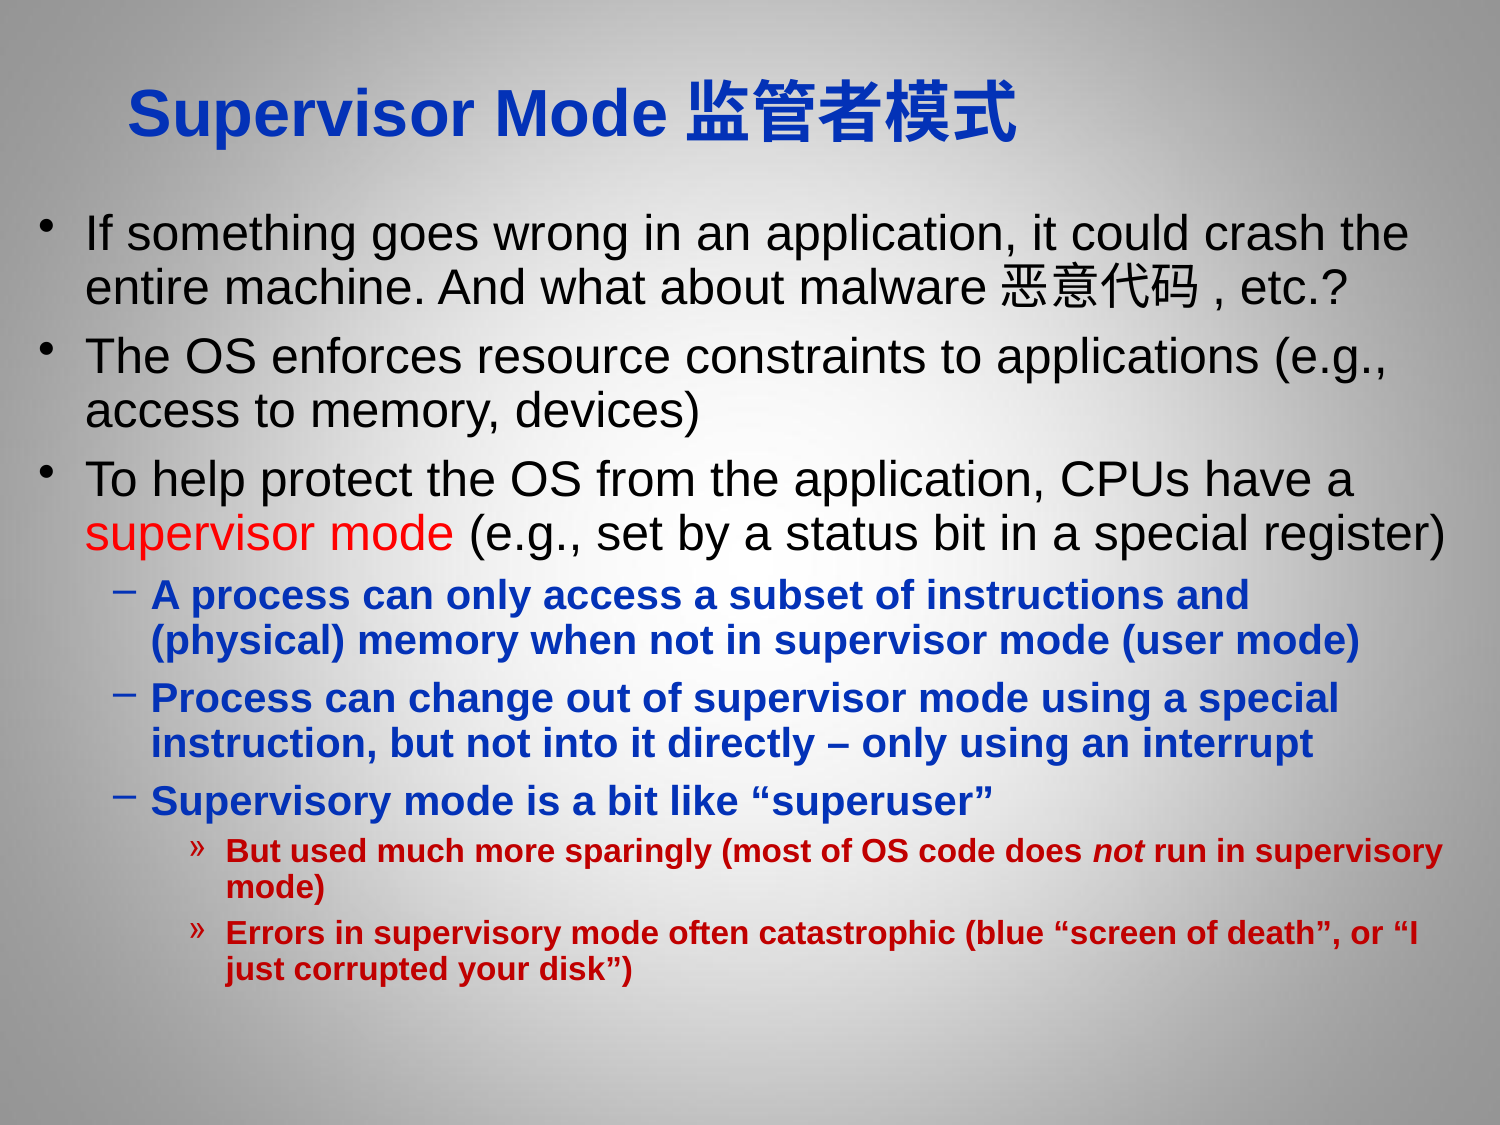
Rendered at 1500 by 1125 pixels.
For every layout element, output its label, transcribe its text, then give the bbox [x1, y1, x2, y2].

picture [0, 0, 1500, 1125]
title Supervisor Mode监管者模式 [112, 54, 1309, 175]
list If something goes wrong in an application, it could crash the entire machine. And what about malware恶意代码, etc.? The OS enforces resource constraints to applications (e.g., access to memory, devices) To help protect the OS from the application, CPUs have a supervisor mode (e.g., set by a status bit in a special register) A process can only access a subset of instructions and (physical) memory when not in supervisor mode (user mode) Process can change out of supervisor mode using a special instruction, but not into it directly – only using an interrupt Supervisory mode is a bit like “superuser” But used much more sparingly (most of OS code does not run in supervisory mode) Errors in supervisory mode often catastrophic (blue “screen of death”, or “I just corrupted your disk”) [23, 200, 1466, 1067]
